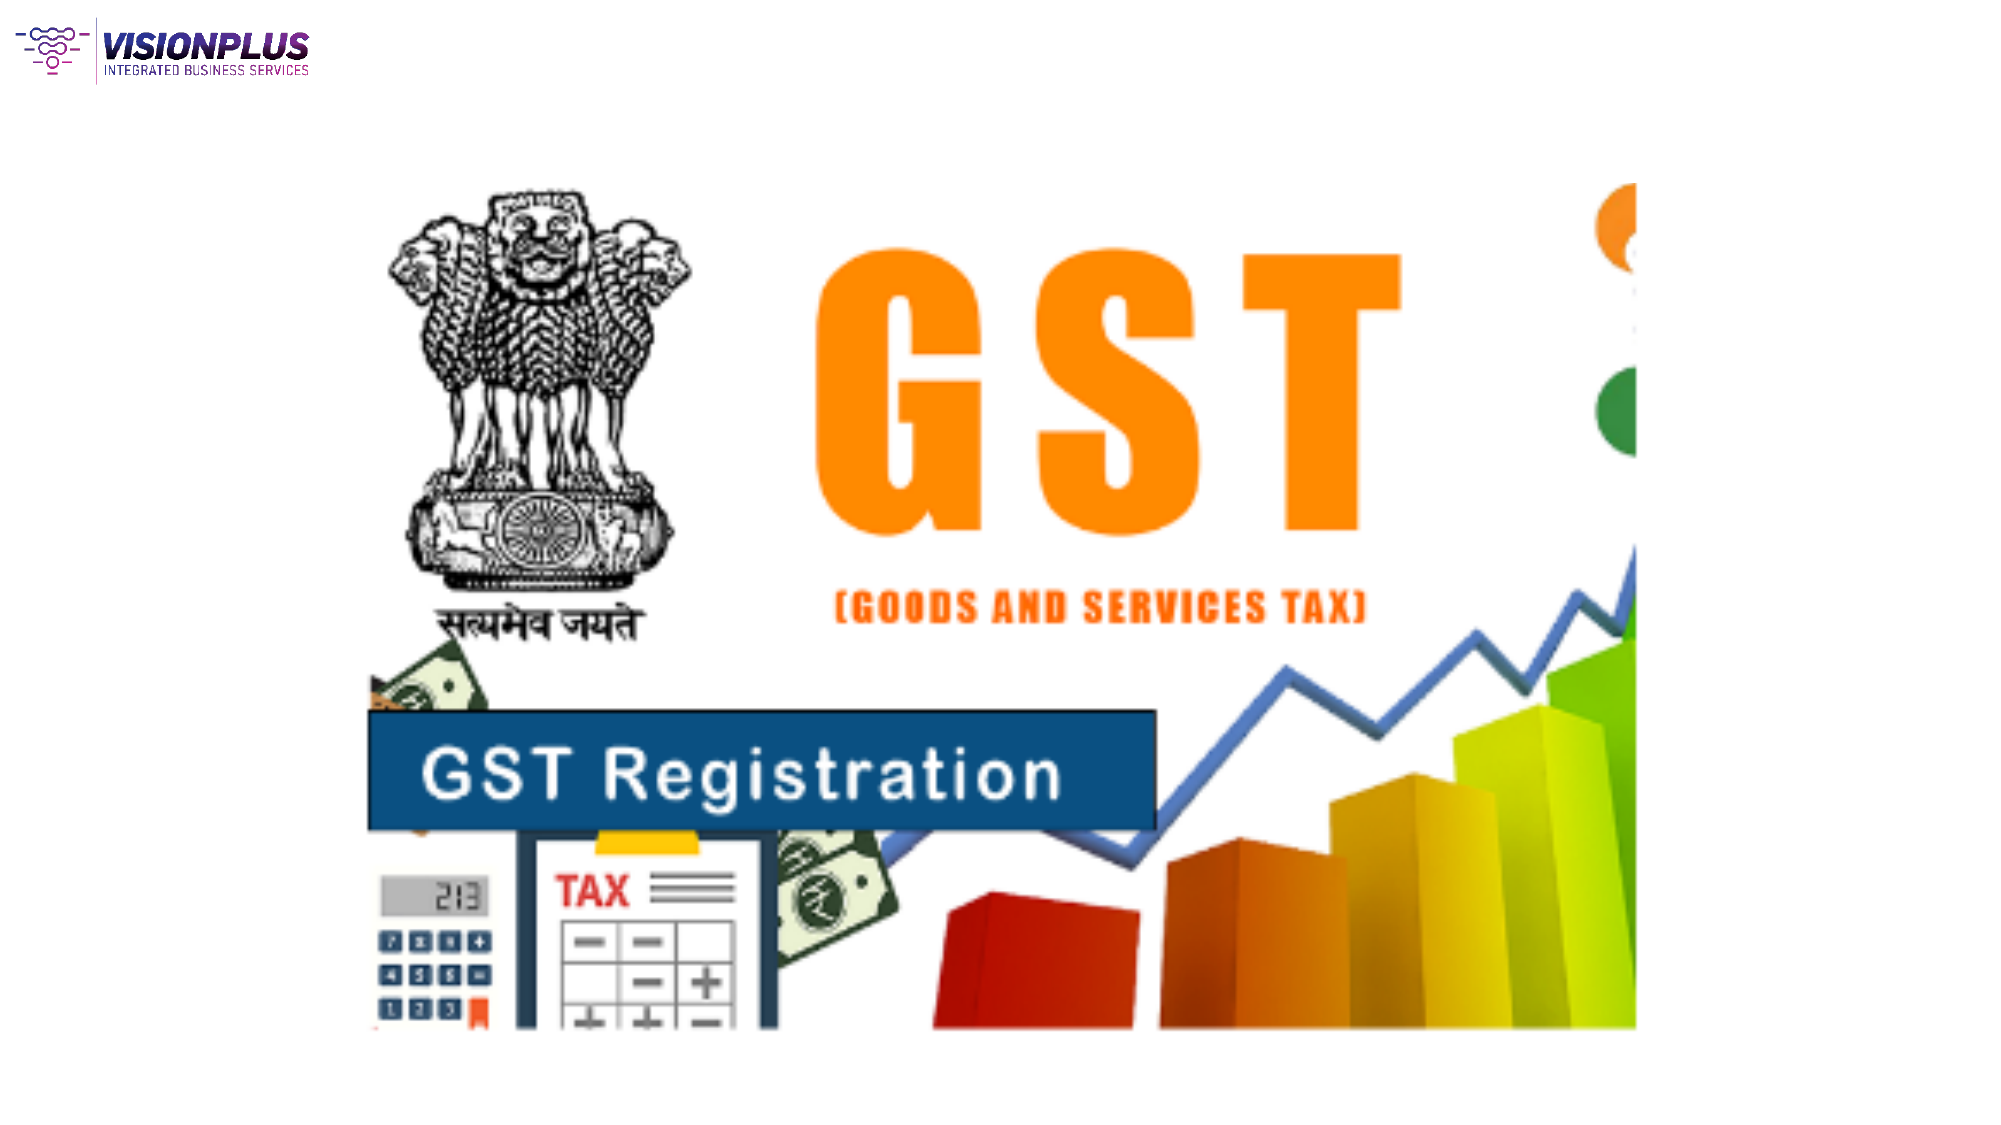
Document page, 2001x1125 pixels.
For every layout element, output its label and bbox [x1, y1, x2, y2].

picture [15, 17, 310, 86]
picture [331, 183, 1658, 1059]
